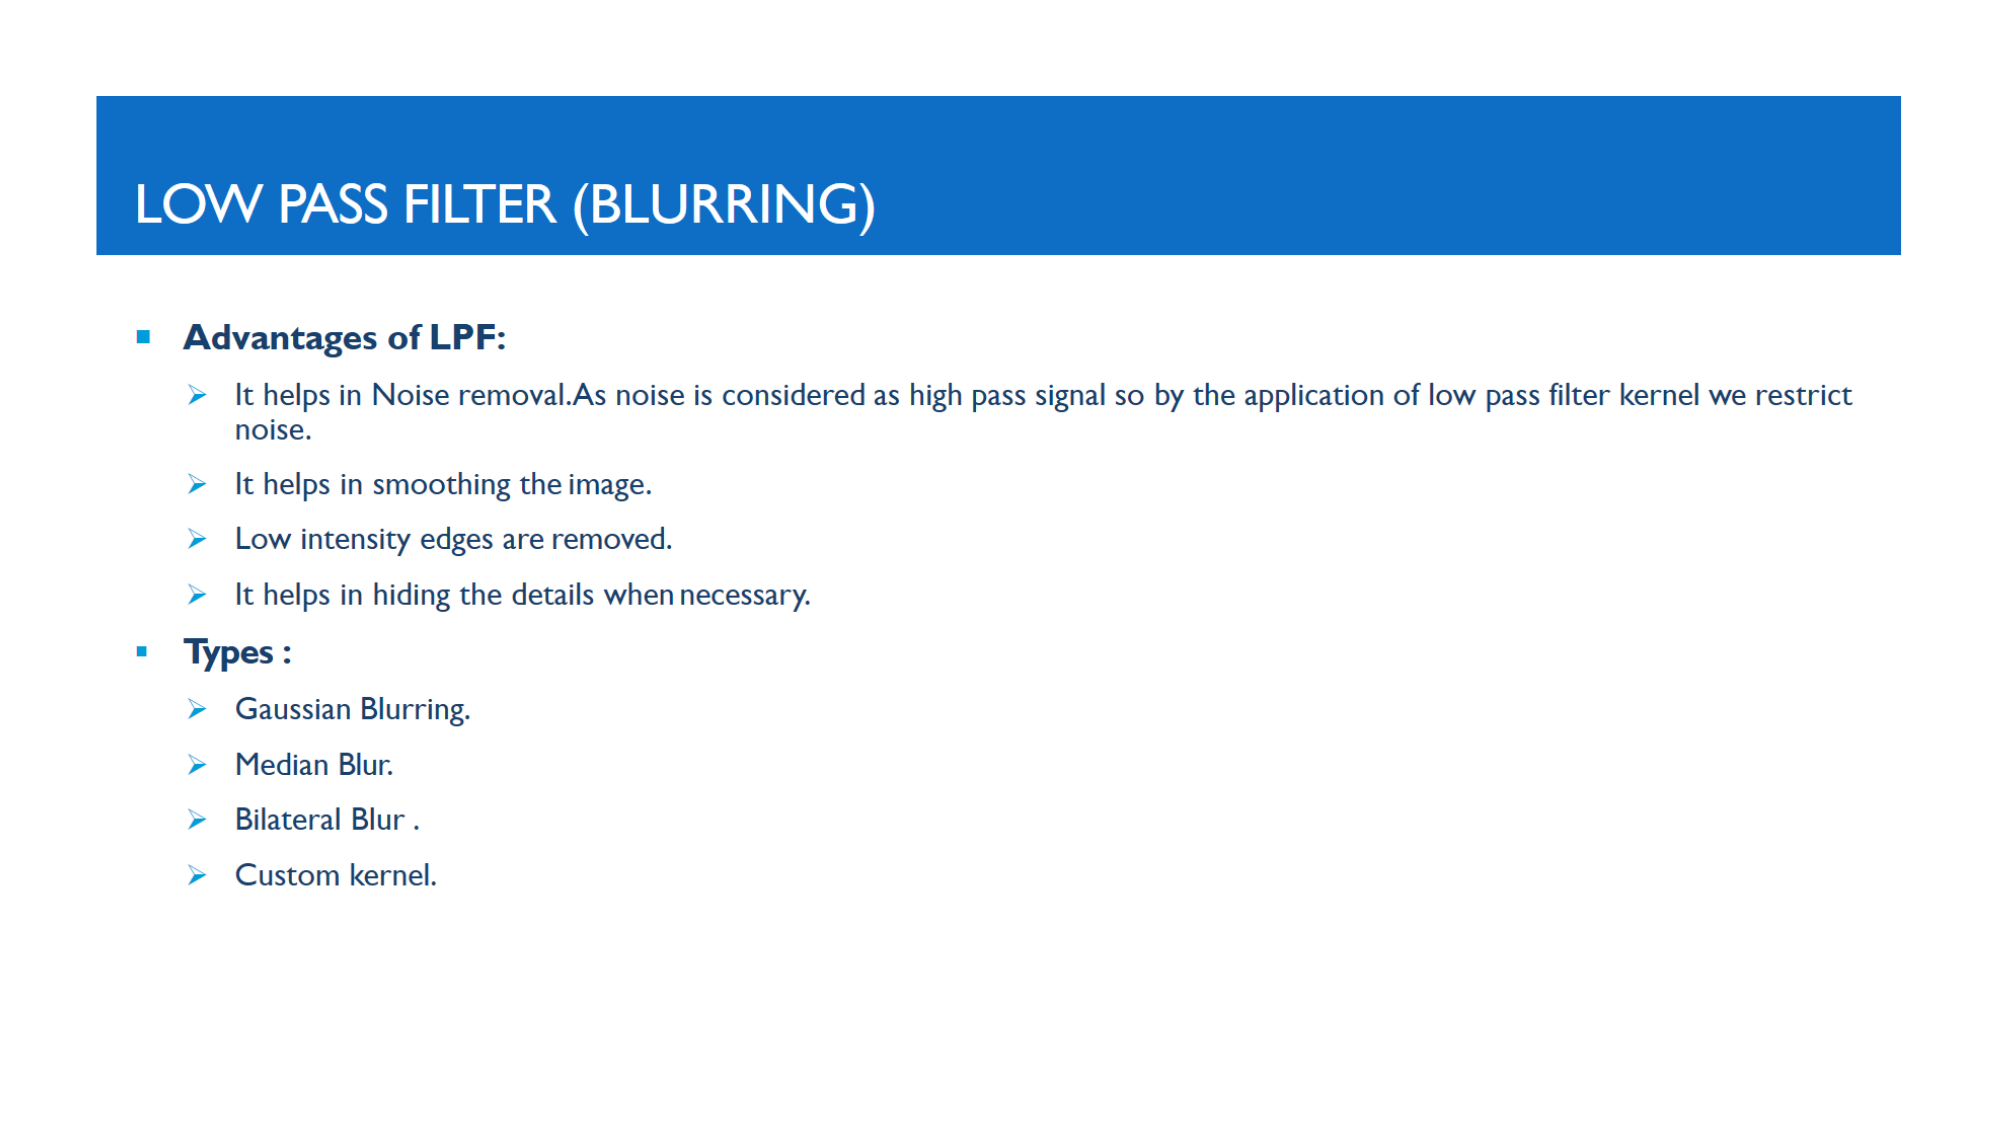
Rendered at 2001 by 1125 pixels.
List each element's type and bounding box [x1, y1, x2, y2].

picture [60, 95, 1971, 1003]
